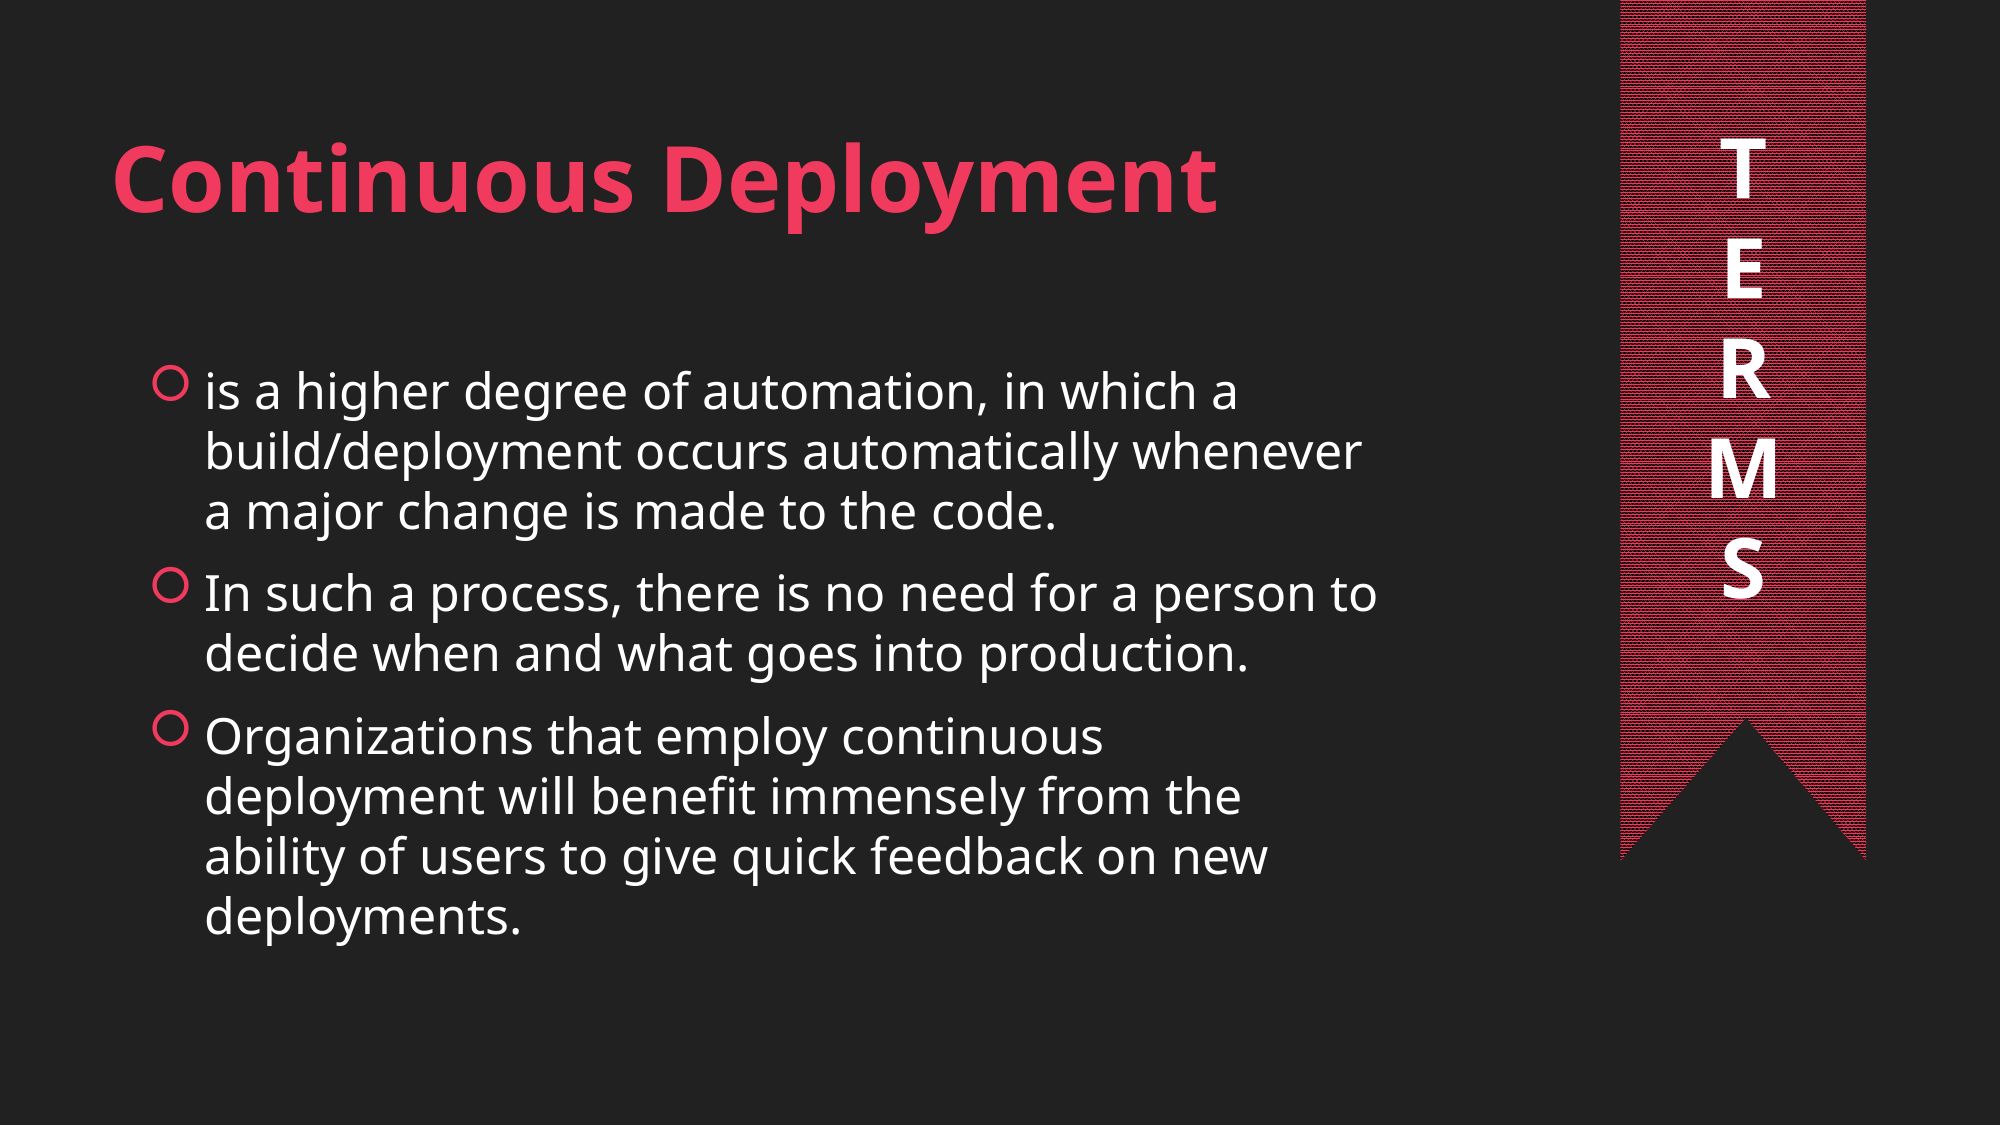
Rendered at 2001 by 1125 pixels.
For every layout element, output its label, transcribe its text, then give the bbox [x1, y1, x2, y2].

text_box [1619, 0, 1868, 862]
text_box T E R M S [1689, 108, 1798, 623]
text_box is a higher degree of automation, in which a build/deployment occurs automatically whenever a major change is made to the code. In such a process, there is no need for a person to decide when and what goes into production. Organizations that employ continuous deployment will benefit immensely from the ability of users to give quick feedback on new deployments. [133, 351, 1412, 962]
text_box Continuous Deployment [95, 113, 1235, 239]
